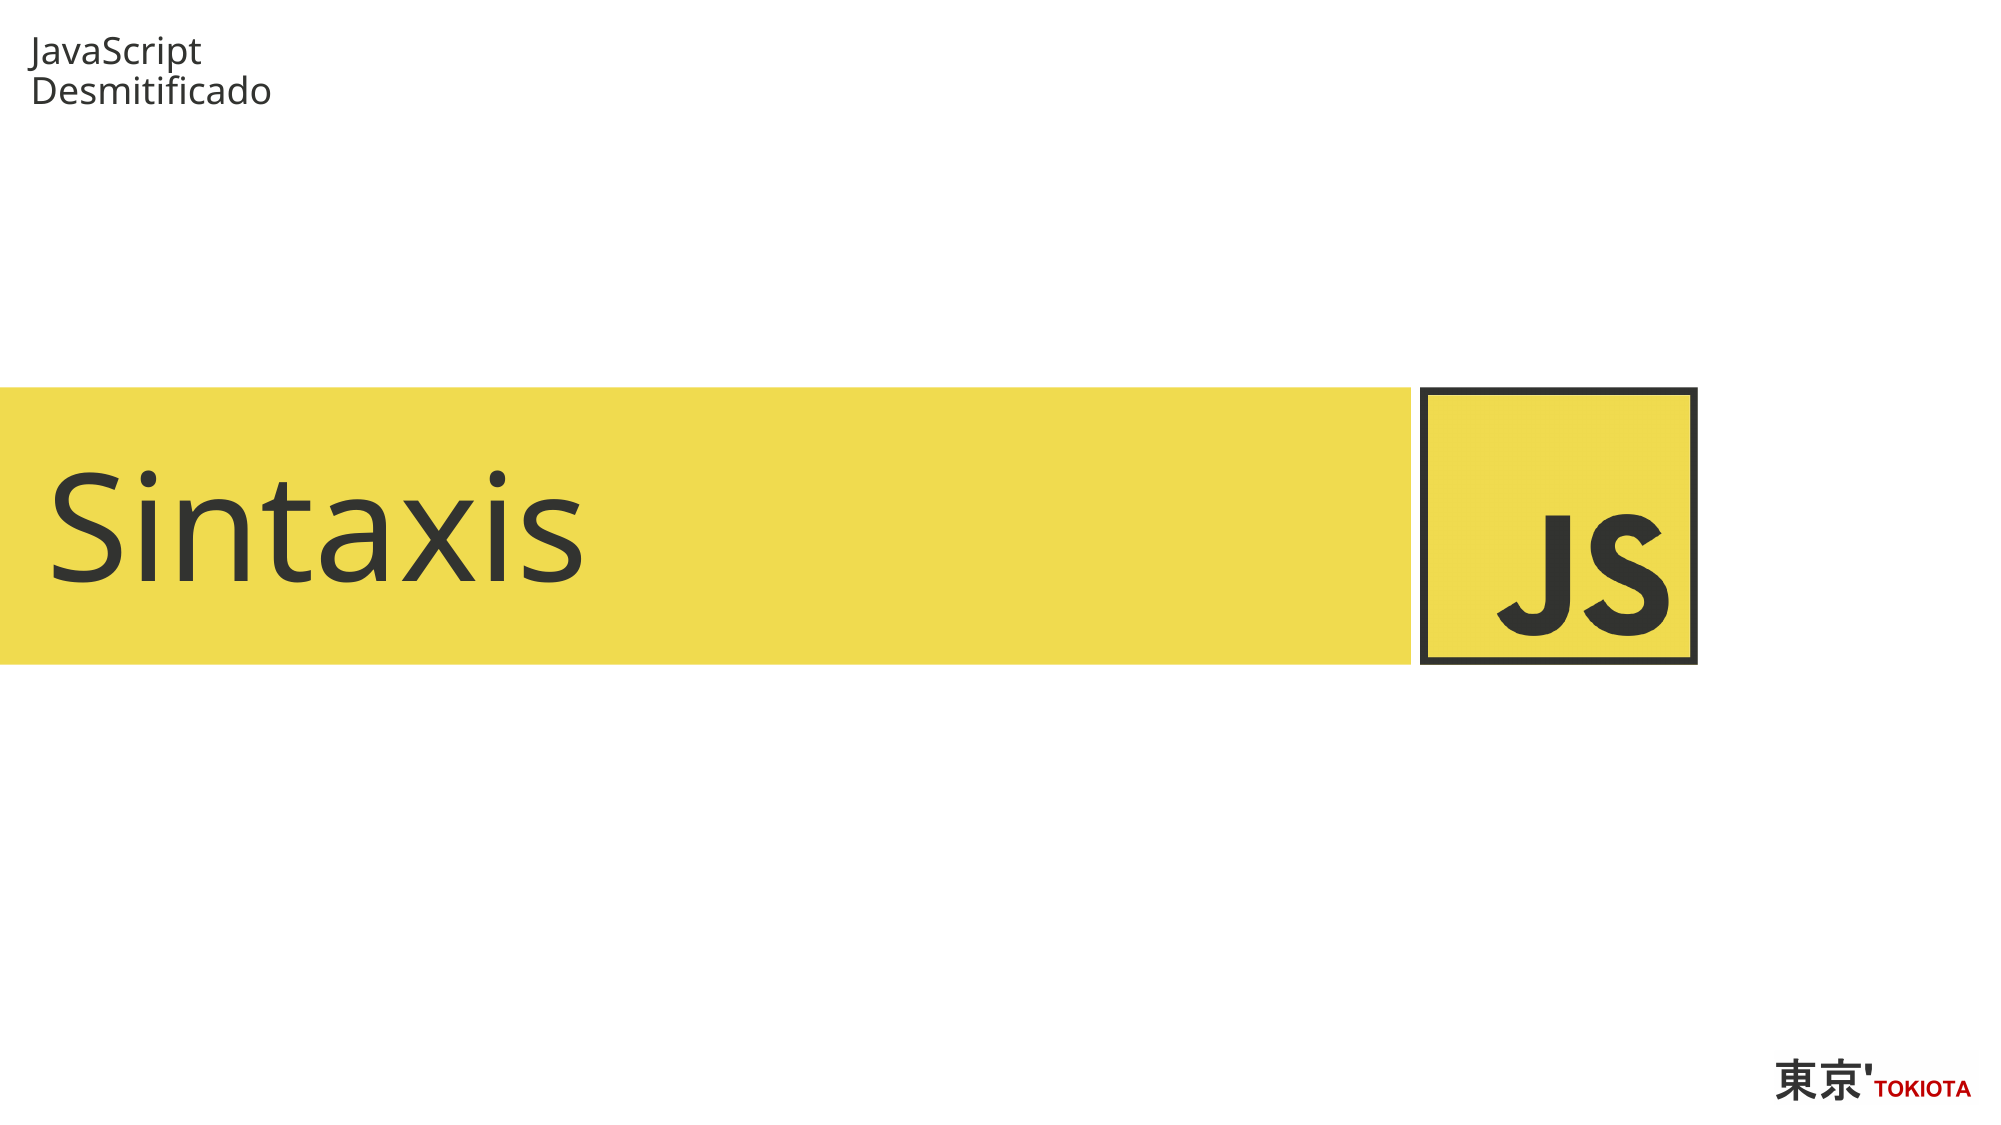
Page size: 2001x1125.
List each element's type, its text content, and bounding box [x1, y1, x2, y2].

picture [1420, 387, 1698, 665]
title Sintaxis [32, 444, 1388, 614]
picture [1774, 1050, 1979, 1105]
